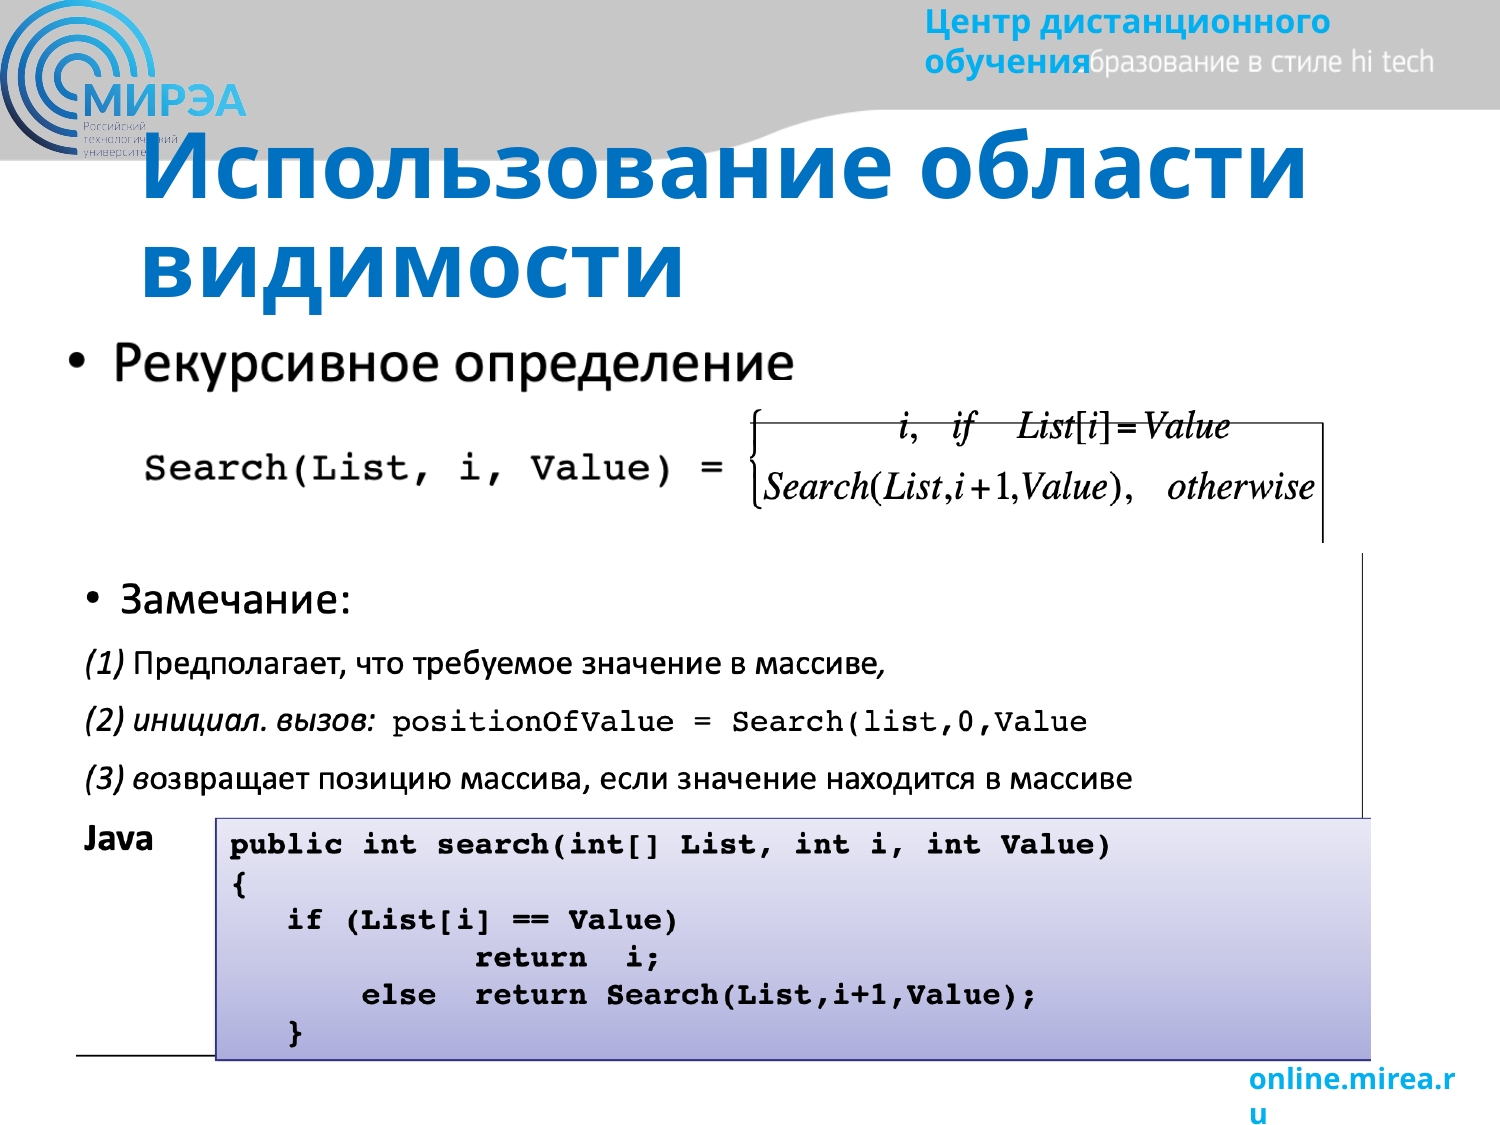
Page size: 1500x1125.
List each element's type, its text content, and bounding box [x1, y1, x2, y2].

picture [0, 0, 247, 159]
title Использование области видимости [123, 111, 1397, 291]
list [76, 553, 1371, 1062]
picture [64, 329, 1334, 559]
